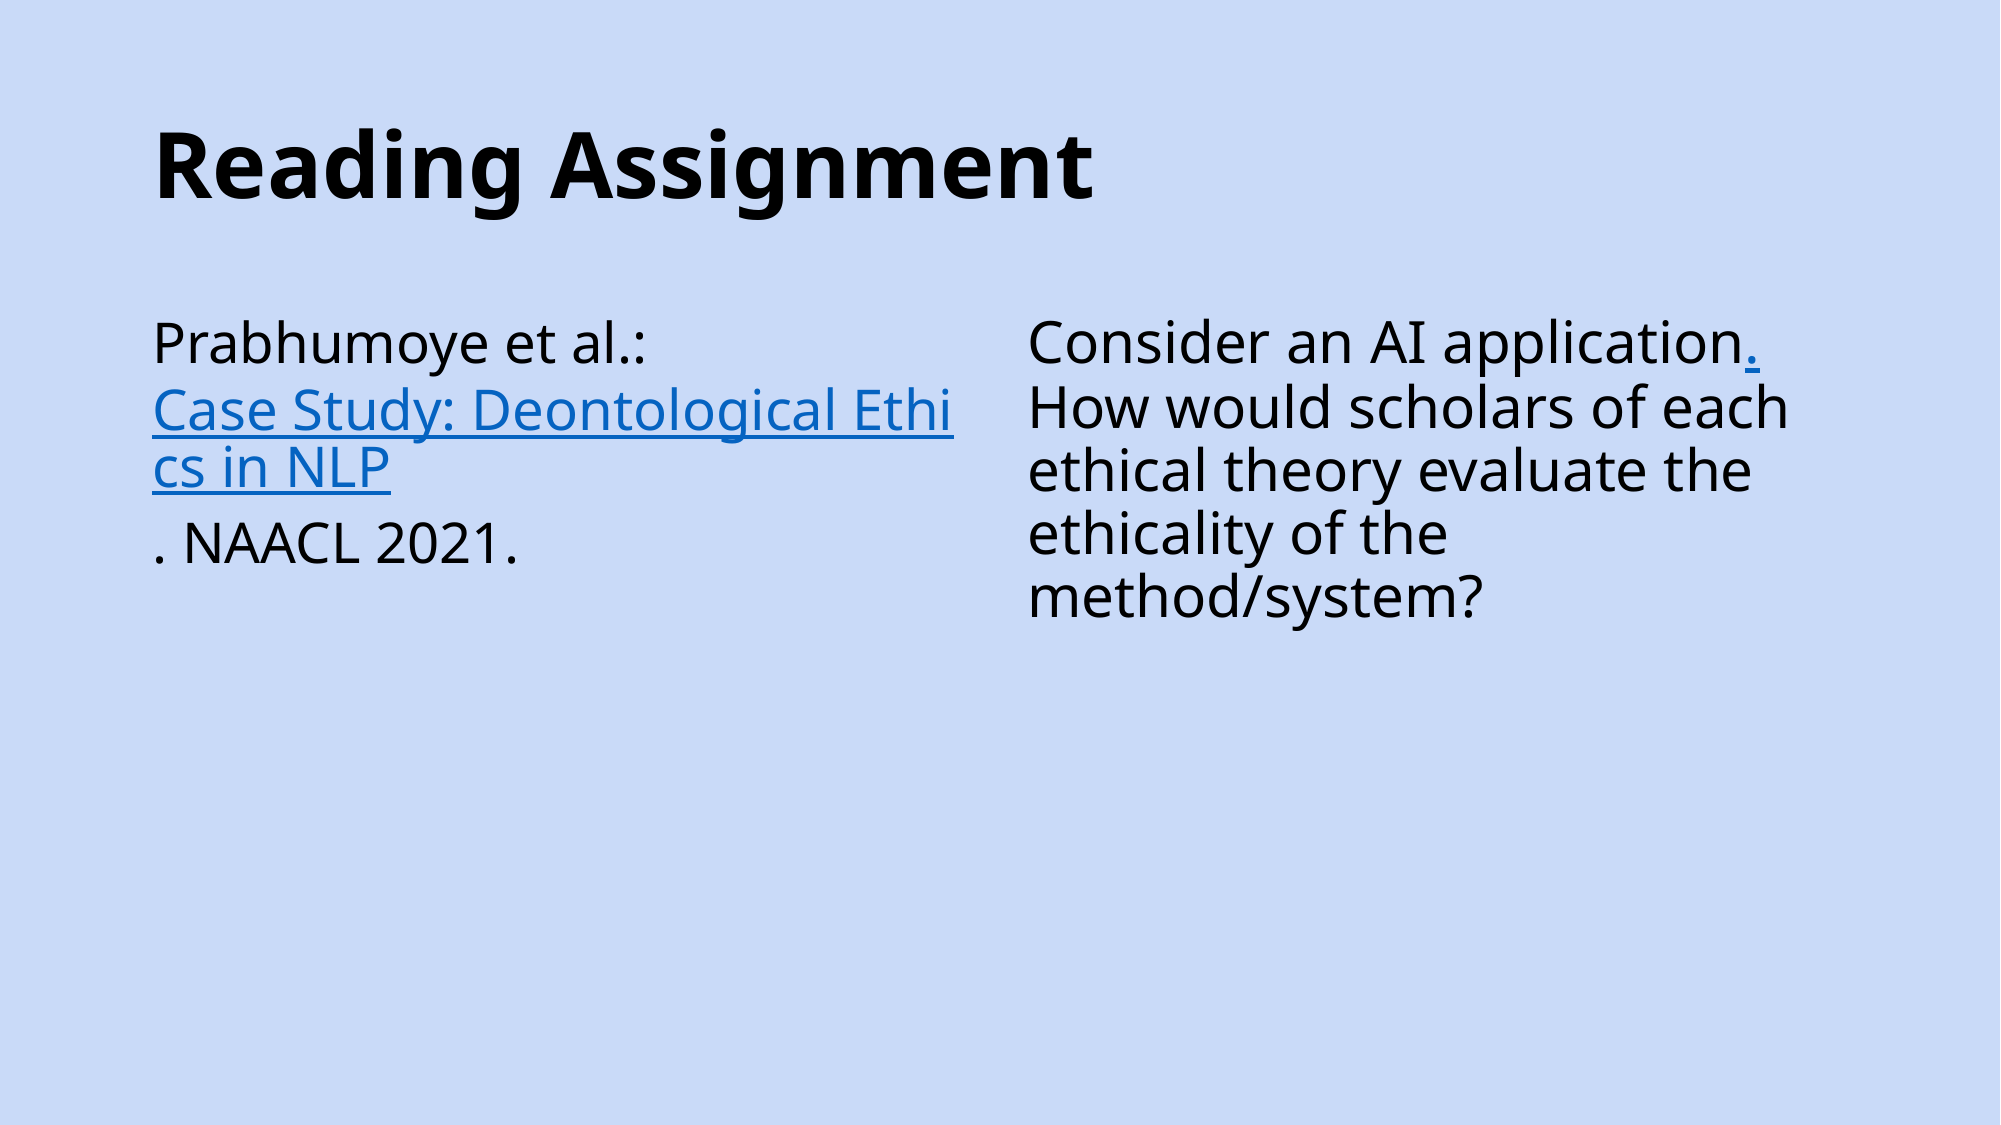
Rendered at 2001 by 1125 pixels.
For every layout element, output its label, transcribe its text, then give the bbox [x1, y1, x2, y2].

list Consider an AI application. How would scholars of each ethical theory evaluate the ethicality of the method/system? [1012, 299, 1863, 1014]
list Prabhumoye et al.: Case Study: Deontological Ethics in NLP. NAACL 2021. [137, 299, 988, 1014]
title Reading Assignment [137, 59, 1863, 278]
